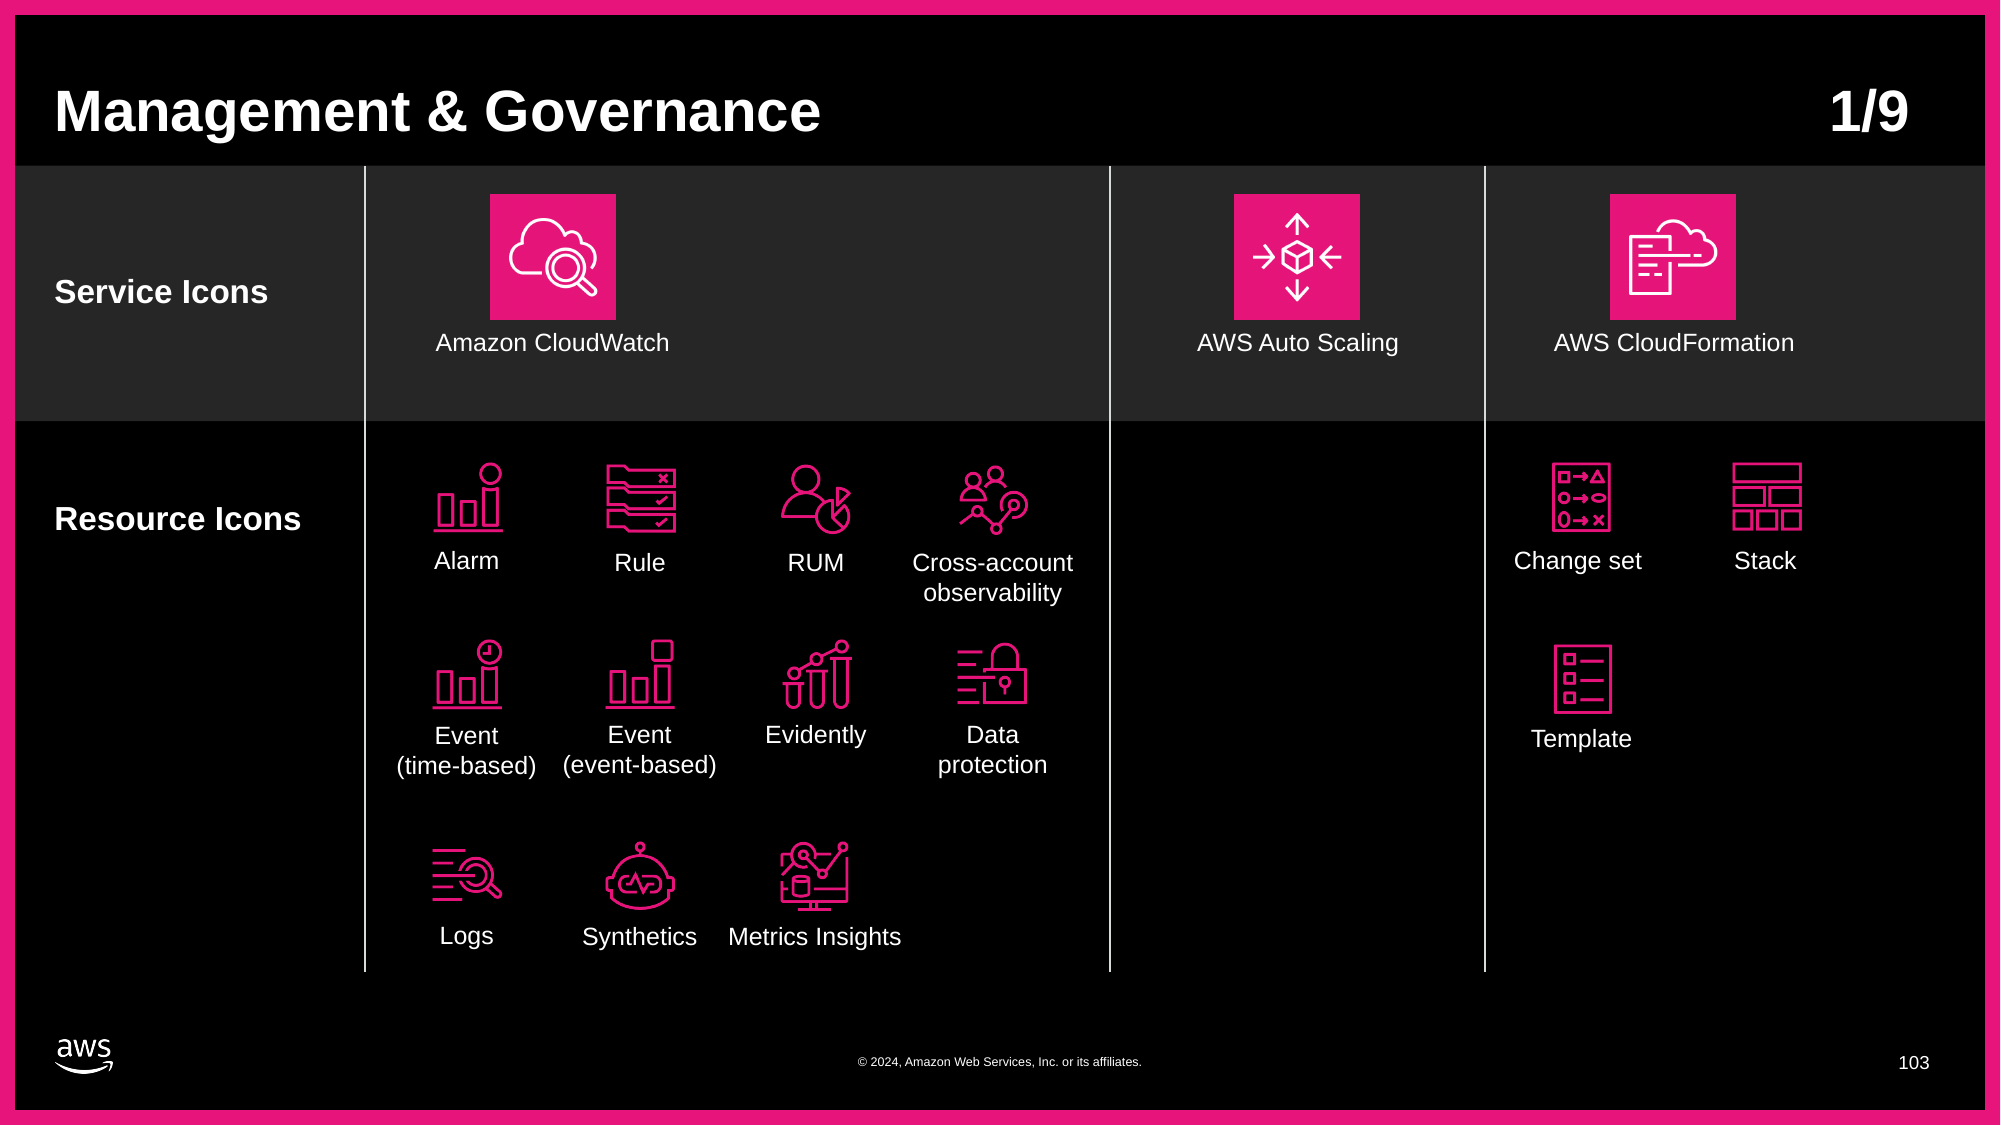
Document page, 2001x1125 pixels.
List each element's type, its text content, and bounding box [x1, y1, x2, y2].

footer © 2024, Amazon Web Services, Inc. or its affiliates. [662, 1031, 1338, 1092]
text_box Change set [1485, 537, 1665, 583]
title Management & Governance 1/9 [39, 59, 1945, 166]
picture [1544, 459, 1620, 535]
text_box Logs [371, 911, 563, 957]
picture [1610, 194, 1736, 320]
text_box AWS Auto Scaling [1111, 319, 1484, 364]
text_box Metrics Insights [710, 912, 920, 958]
text_box Cross-account observability [894, 539, 1092, 615]
text_box Rule [574, 539, 706, 585]
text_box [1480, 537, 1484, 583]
picture [1544, 641, 1620, 717]
picture [55, 1039, 113, 1074]
picture [603, 461, 679, 537]
picture [429, 636, 505, 712]
picture [779, 636, 855, 712]
picture [429, 836, 505, 912]
text_box Event (time-based) [371, 711, 563, 787]
picture [777, 838, 853, 914]
picture [602, 838, 678, 914]
picture [430, 459, 506, 535]
picture [602, 636, 678, 712]
text_box AWS CloudFormation [1487, 319, 1862, 364]
text_box Event (event-based) [544, 711, 736, 786]
text_box Evidently [729, 711, 894, 757]
text_box Stack [1665, 537, 1867, 583]
picture [777, 461, 853, 537]
picture [955, 462, 1031, 538]
picture [490, 194, 616, 320]
text_box RUM [751, 539, 882, 585]
picture [1234, 194, 1360, 320]
text_box Data protection [894, 711, 1092, 786]
text_box Alarm [401, 537, 532, 583]
slide_number 103 [1494, 1031, 1945, 1092]
text_box Amazon CloudWatch [369, 319, 737, 364]
picture [1729, 459, 1805, 535]
picture [954, 636, 1030, 712]
text_box Template [1485, 715, 1680, 761]
text_box Synthetics [544, 912, 710, 958]
